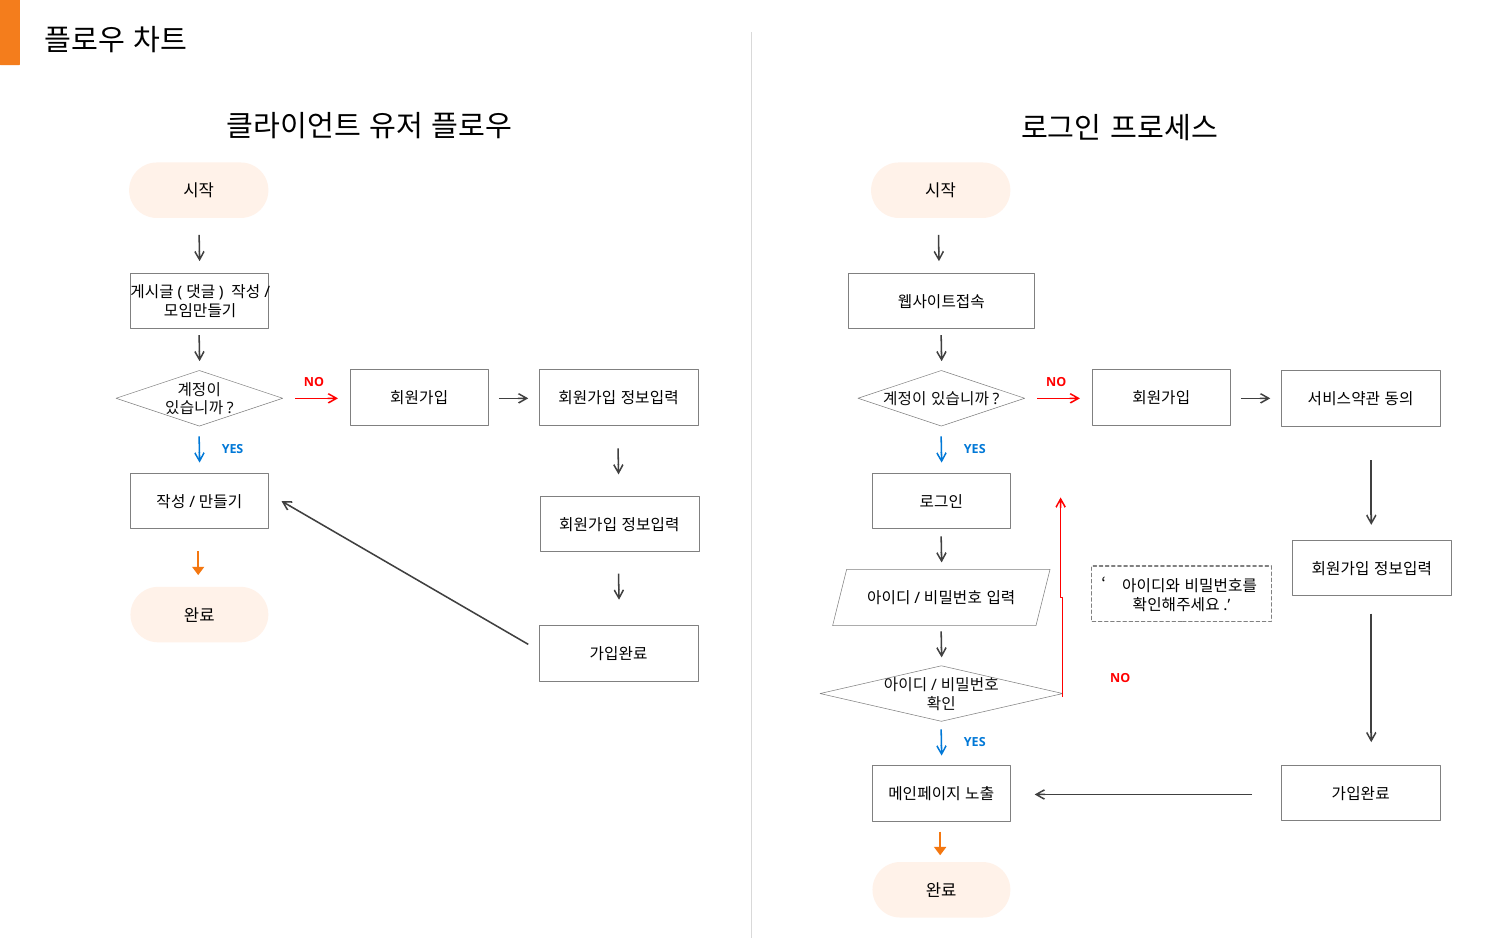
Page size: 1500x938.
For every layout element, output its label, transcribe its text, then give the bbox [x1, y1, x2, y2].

text_box 가입완료 [537, 624, 700, 683]
text_box 회원가입 [1090, 367, 1232, 427]
text_box YES [207, 434, 259, 464]
text_box 계정이 있습니까? [855, 368, 1027, 429]
text_box 회원가입 정보입력 [538, 494, 701, 553]
text_box 회원가입 정보입력 [537, 367, 700, 427]
text_box 아이디/비밀번호 확인 [818, 663, 1055, 724]
text_box 로그인 프로세스 [755, 101, 1494, 152]
text_box 웹사이트접속 [846, 271, 1037, 331]
text_box 가입완료 [1279, 763, 1442, 823]
text_box 플로우 차트 [29, 13, 280, 64]
text_box 시작 [868, 160, 1013, 221]
text_box YES [949, 726, 1001, 757]
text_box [281, 500, 529, 645]
text_box 로그인 [870, 471, 1012, 531]
text_box 아이디/비밀번호 입력 [830, 567, 1053, 628]
text_box NO [1031, 366, 1081, 397]
text_box 클라이언트 유저 플로우 [0, 99, 746, 150]
text_box 회원가입 정보입력 [1291, 538, 1453, 598]
text_box 게시글(댓글) 작성/ 모임만들기 [128, 271, 270, 331]
text_box 완료 [870, 859, 1013, 920]
text_box NO [1095, 663, 1146, 693]
text_box 서비스약관 동의 [1279, 368, 1442, 428]
text_box ‘아이디와 비밀번호를 확인해주세요.’ [1089, 564, 1274, 624]
text_box 완료 [128, 584, 271, 645]
text_box 시작 [127, 160, 271, 221]
text_box 회원가입 [348, 367, 490, 427]
text_box NO [289, 366, 339, 397]
text_box 계정이 있습니까? [113, 368, 285, 429]
text_box YES [949, 434, 1001, 464]
text_box [0, 0, 22, 68]
text_box 메인페이지 노출 [870, 763, 1012, 823]
text_box 작성/만들기 [128, 471, 270, 531]
